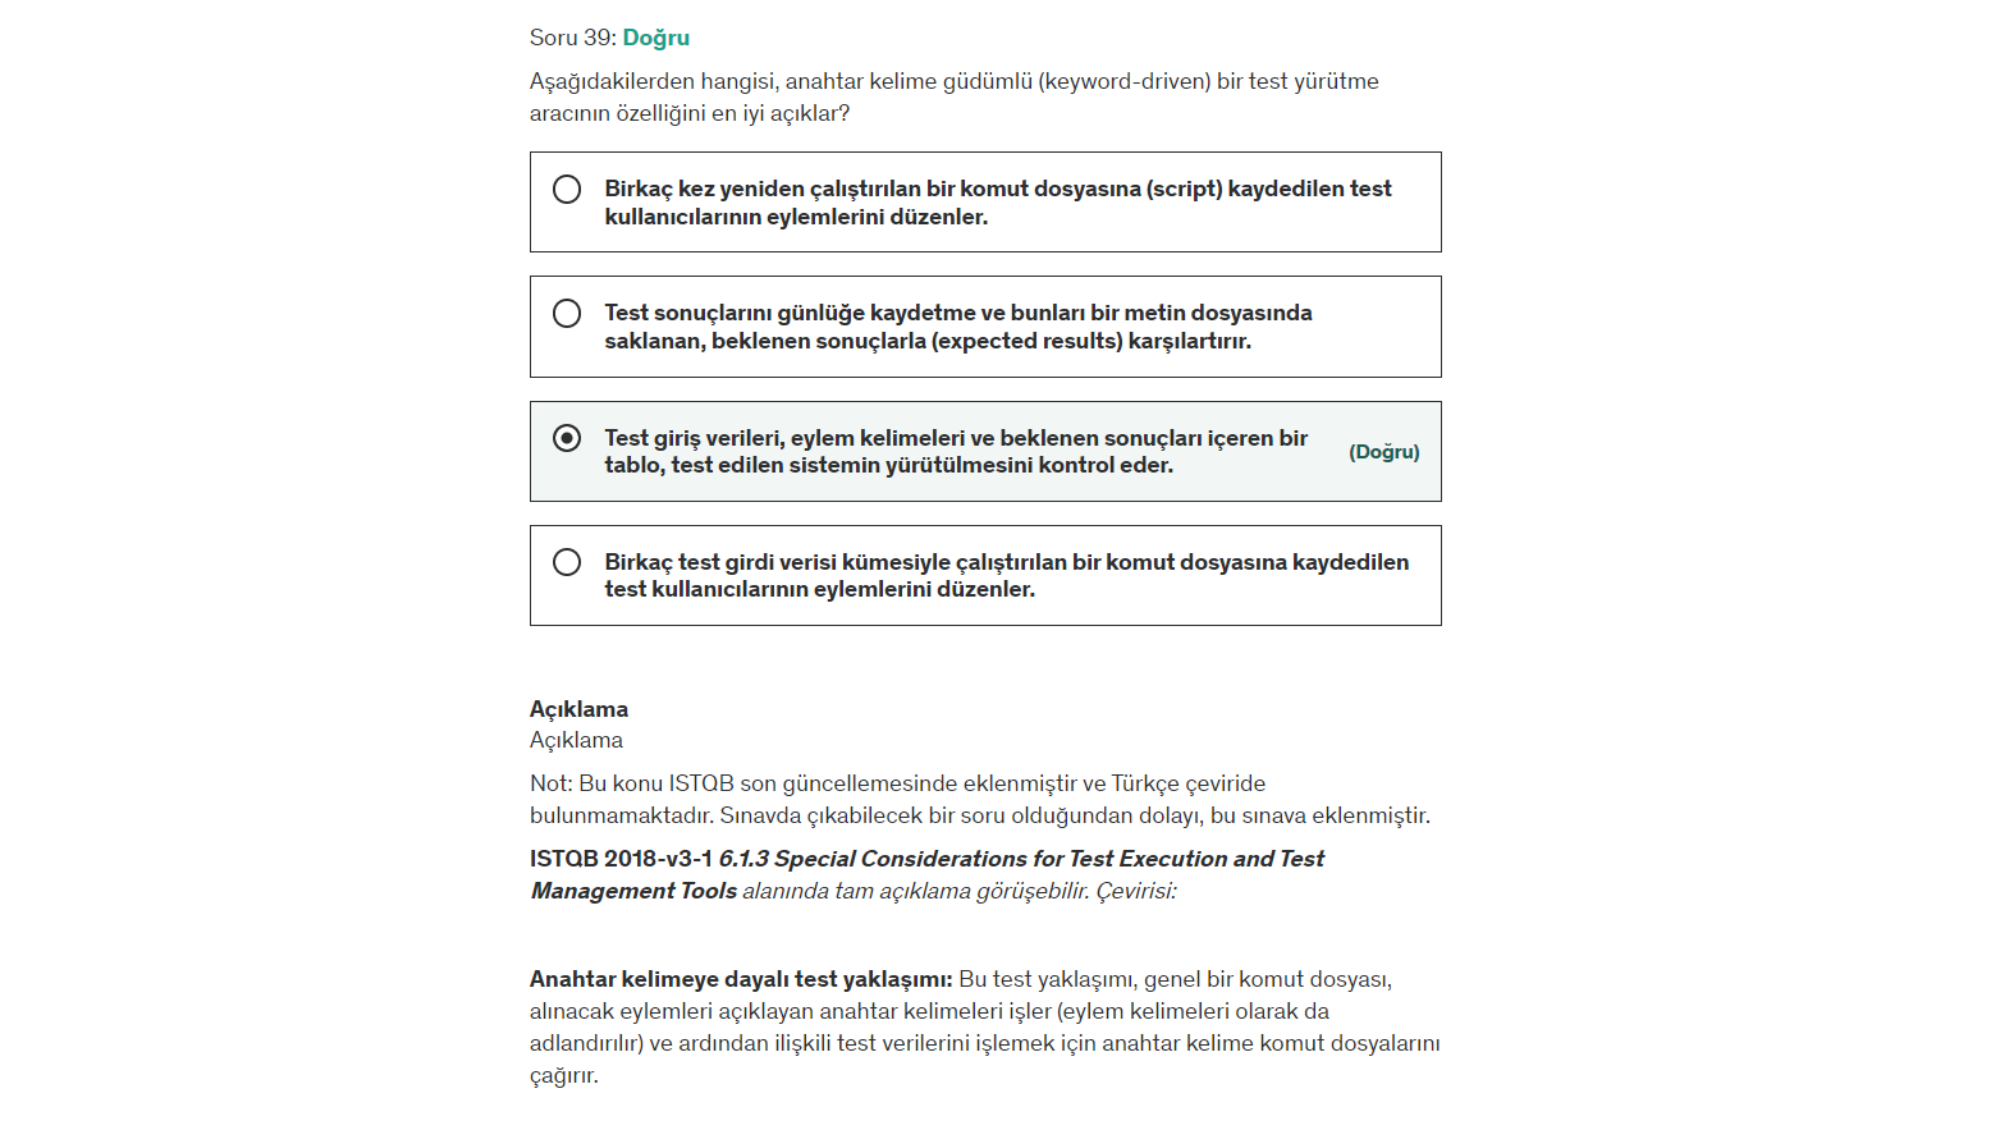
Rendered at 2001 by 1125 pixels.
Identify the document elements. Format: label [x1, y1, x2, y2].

list [521, 16, 1455, 1102]
